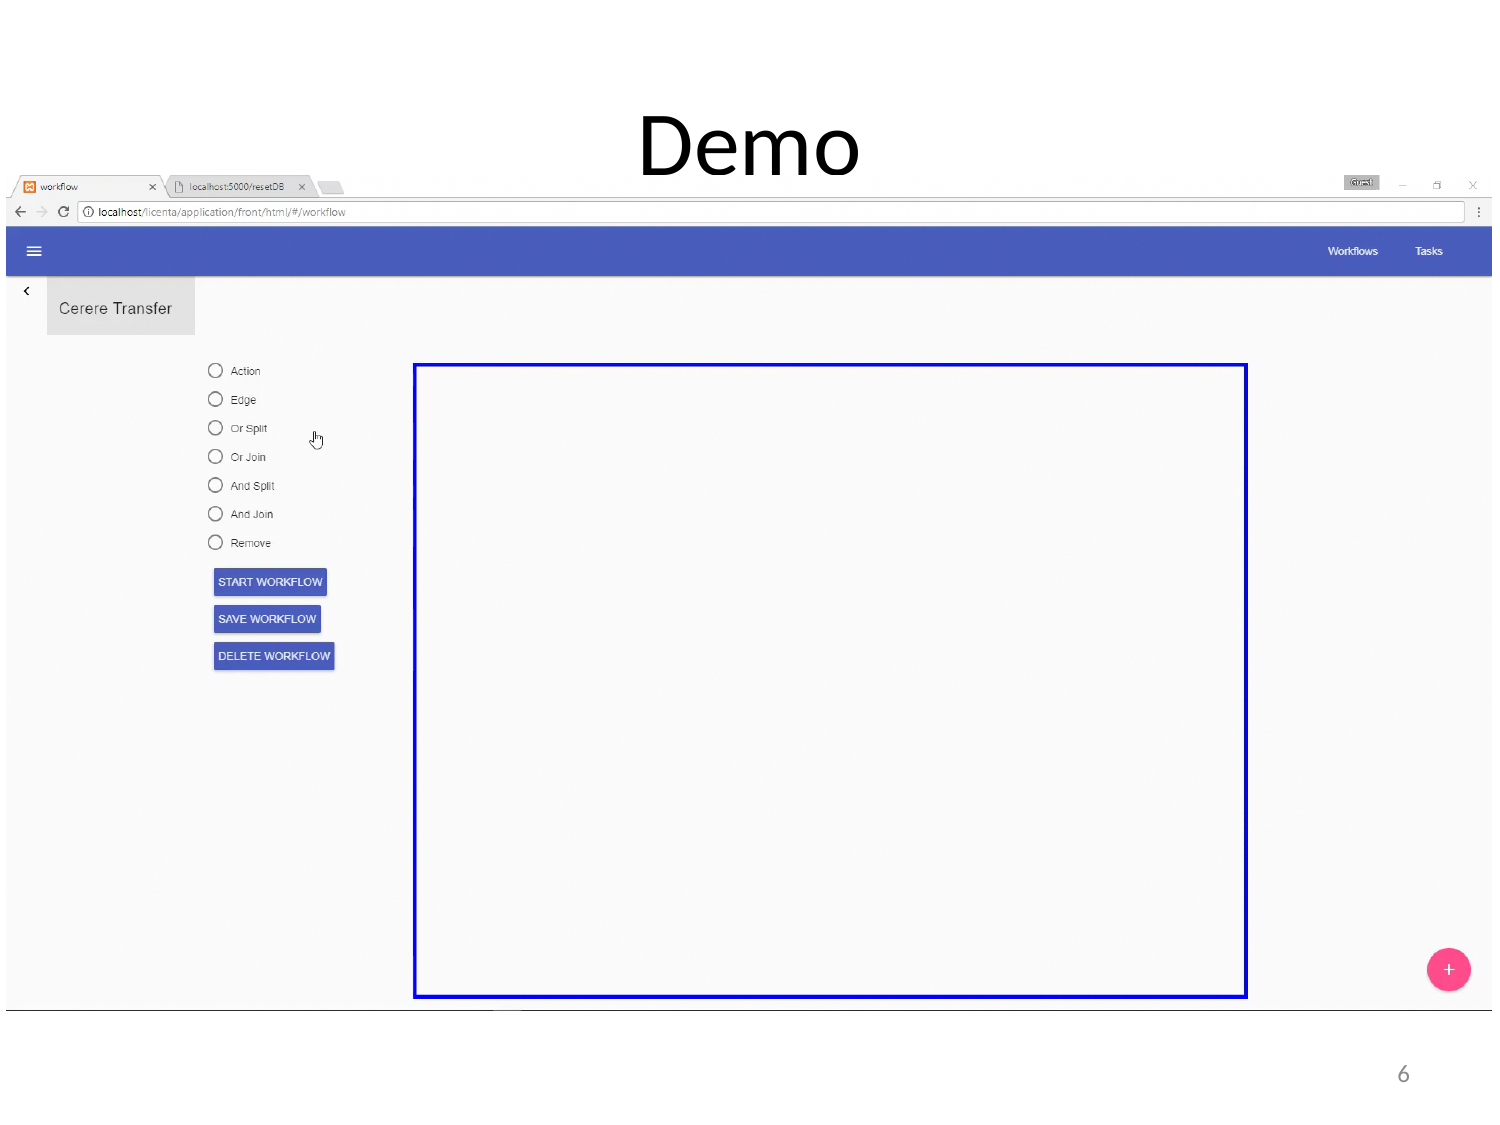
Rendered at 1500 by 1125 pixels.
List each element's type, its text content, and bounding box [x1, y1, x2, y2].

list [5, 174, 1493, 1012]
slide_number 6 [1074, 1042, 1425, 1103]
title Demo [75, 45, 1425, 173]
